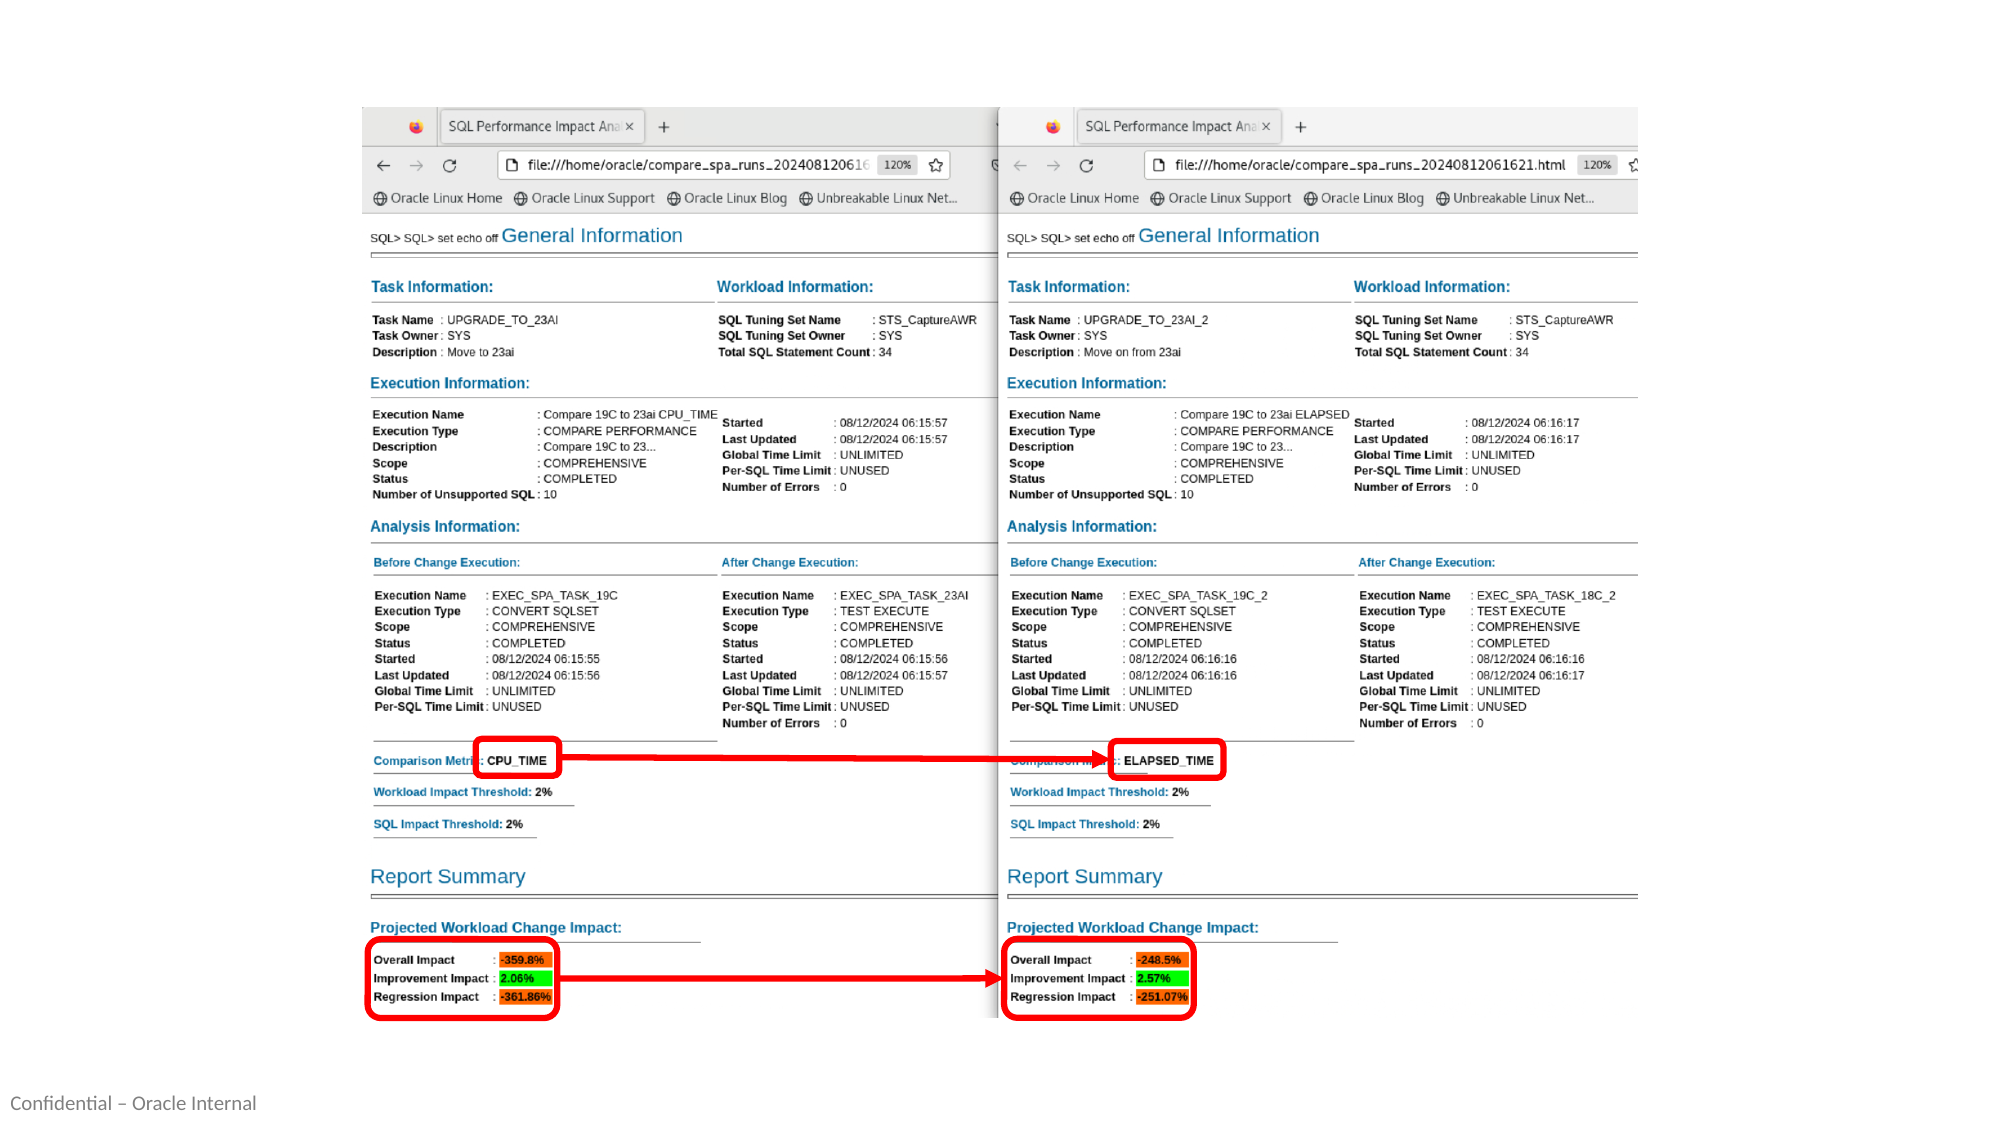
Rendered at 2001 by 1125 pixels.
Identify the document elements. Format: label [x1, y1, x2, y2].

text_box [558, 756, 1112, 760]
picture [361, 107, 1638, 1018]
